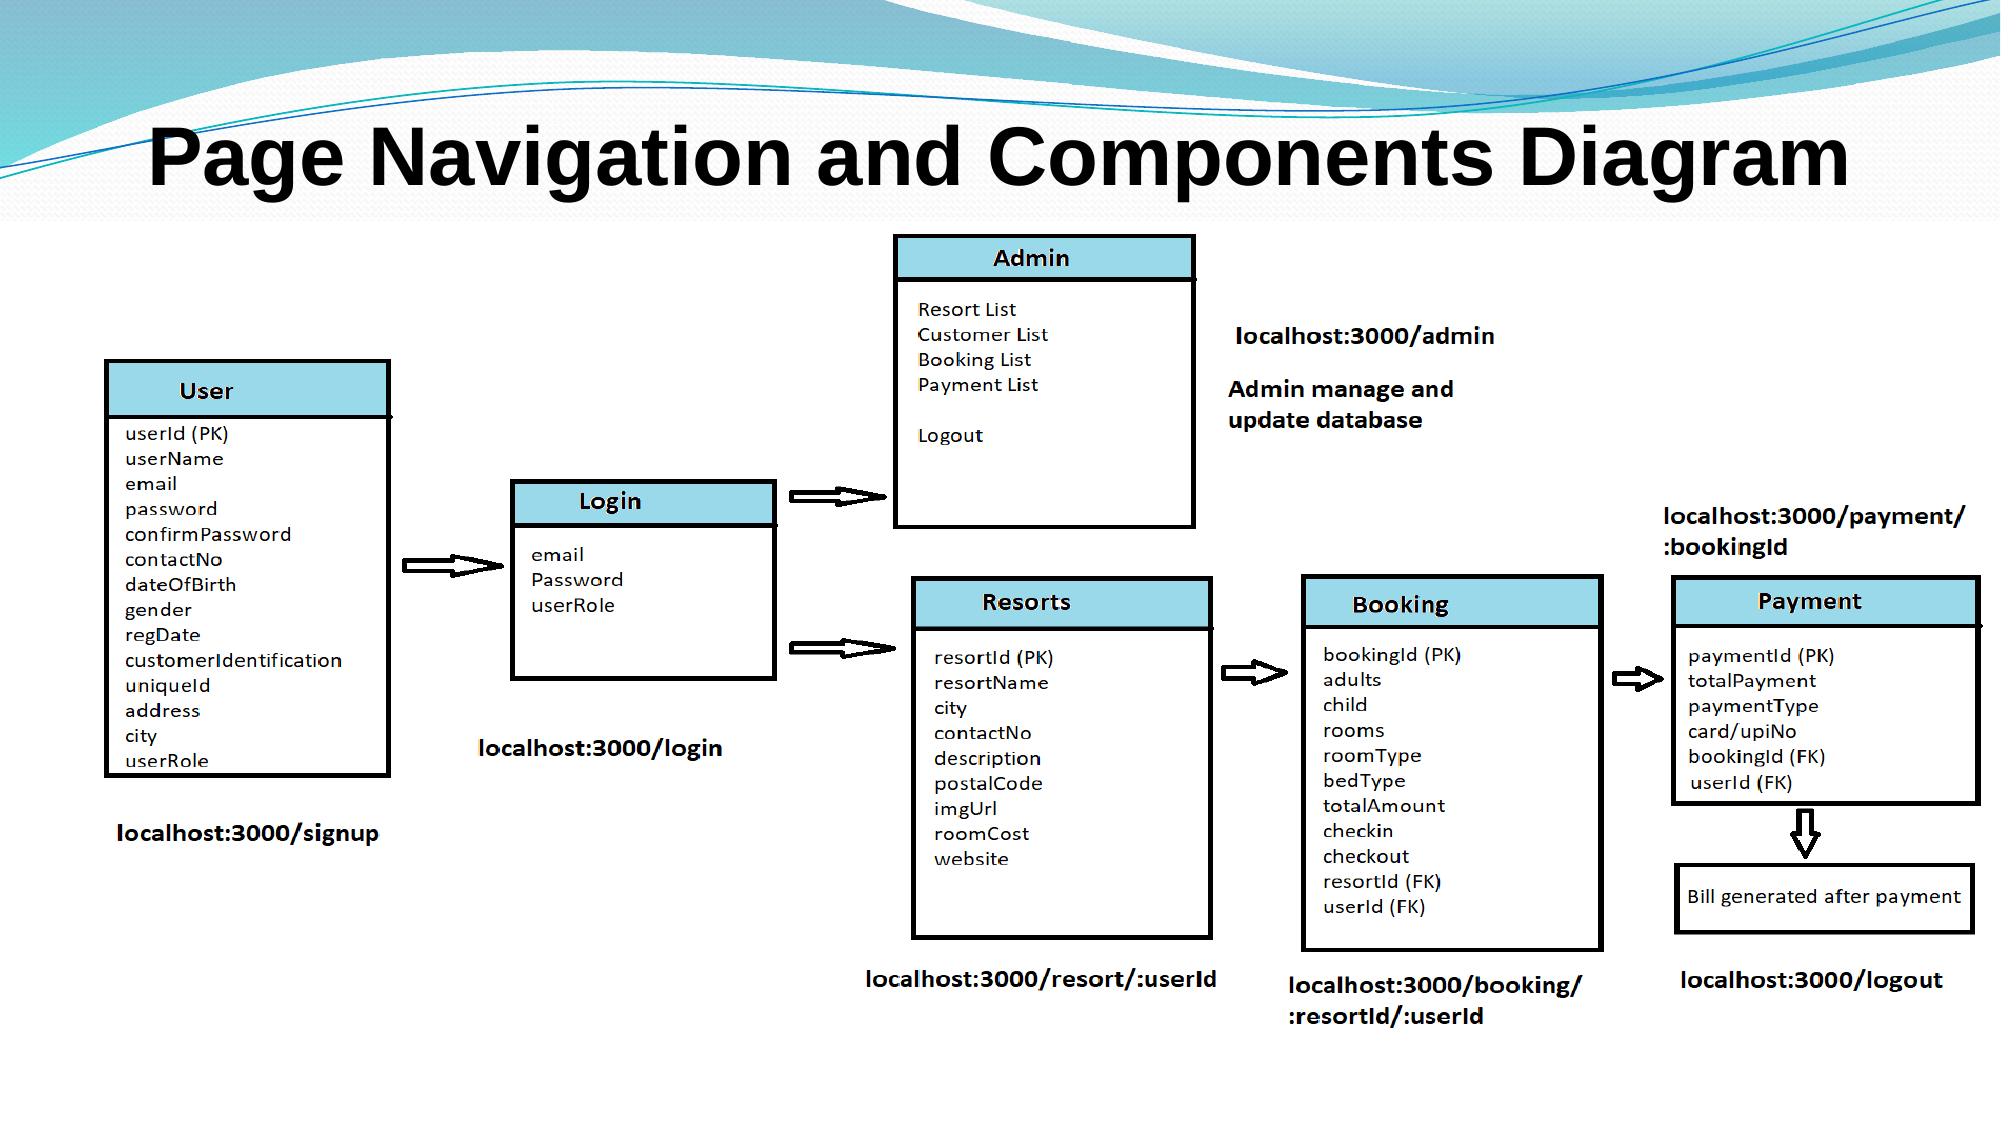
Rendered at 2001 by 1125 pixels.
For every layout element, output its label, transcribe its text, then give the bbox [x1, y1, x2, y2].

picture [0, 221, 2000, 1125]
text_box Page Navigation and Components Diagram [99, 94, 1900, 220]
